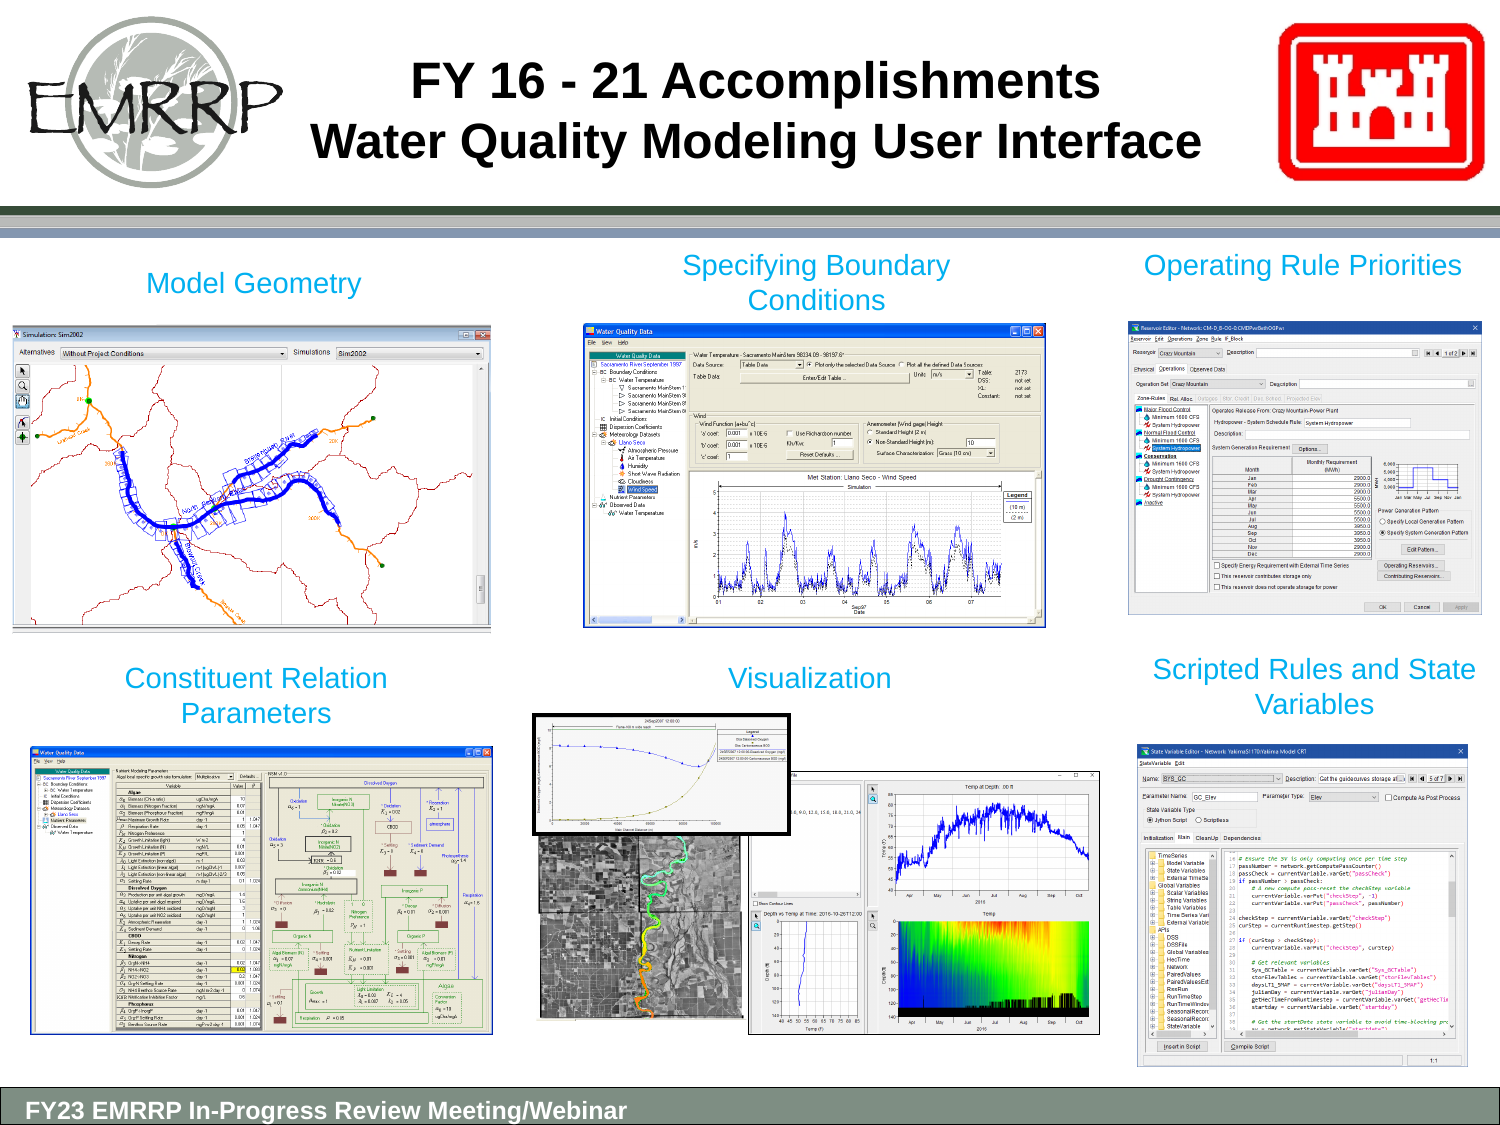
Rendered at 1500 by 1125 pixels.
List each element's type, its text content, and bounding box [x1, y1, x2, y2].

title FY 16 - 21 Accomplishments Water Quality Modeling User Interface [274, 12, 1238, 204]
picture [583, 323, 1046, 628]
picture [0, 206, 1500, 238]
text_box Specifying Boundary Conditions [638, 239, 996, 322]
text_box Constituent Relation Parameters [78, 651, 435, 737]
picture [12, 324, 492, 634]
text_box Model Geometry [75, 256, 433, 307]
picture [1137, 743, 1469, 1067]
text_box Scripted Rules and State Variables [1131, 642, 1498, 728]
text_box Operating Rule Priorities [1125, 239, 1482, 289]
picture [1128, 320, 1482, 615]
picture [29, 746, 494, 1035]
text_box Visualization [660, 651, 960, 702]
picture [1275, 21, 1488, 183]
picture [535, 717, 1101, 1035]
picture [24, 12, 274, 191]
